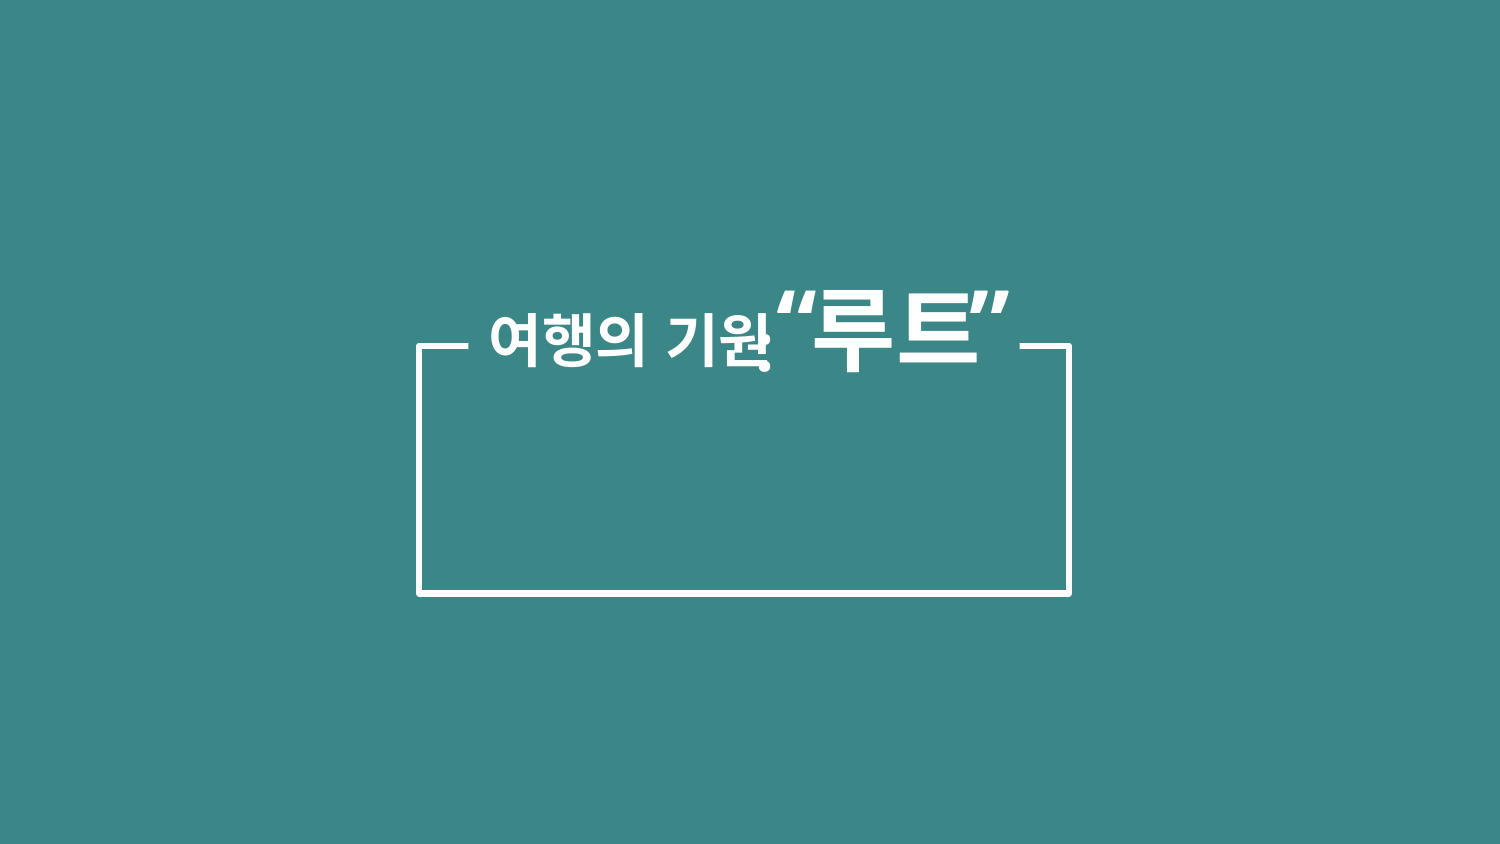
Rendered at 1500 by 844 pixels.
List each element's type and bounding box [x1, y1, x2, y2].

text_box [501, 256, 1046, 394]
text_box [418, 321, 1070, 595]
